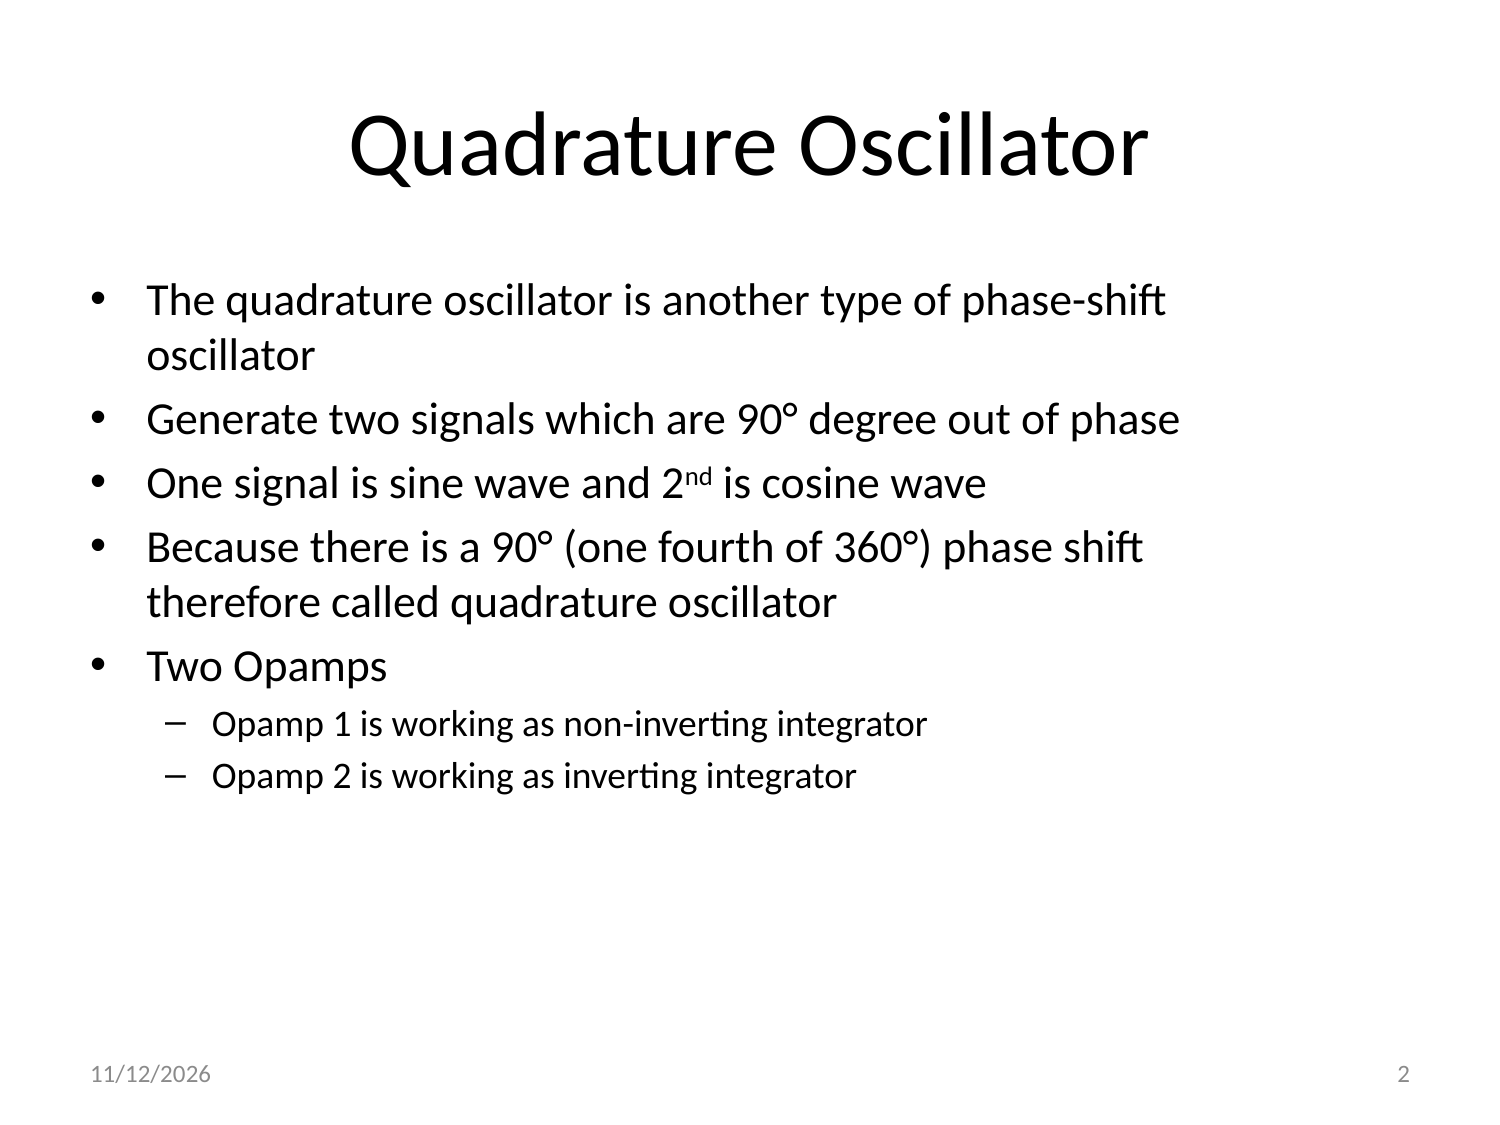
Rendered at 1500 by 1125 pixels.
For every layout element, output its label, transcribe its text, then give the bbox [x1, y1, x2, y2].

title Quadrature Oscillator [75, 45, 1425, 233]
slide_number 2 [1074, 1042, 1425, 1103]
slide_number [75, 1042, 425, 1103]
list The quadrature oscillator is another type of phase-shift oscillator Generate two signals which are 90° degree out of phase One signal is sine wave and 2nd is cosine wave Because there is a 90° (one fourth of 360°) phase shift therefore called quadrature oscillator Two Opamps Opamp 1 is working as non-inverting integrator Opamp 2 is working as inverting integrator [75, 262, 1338, 1005]
